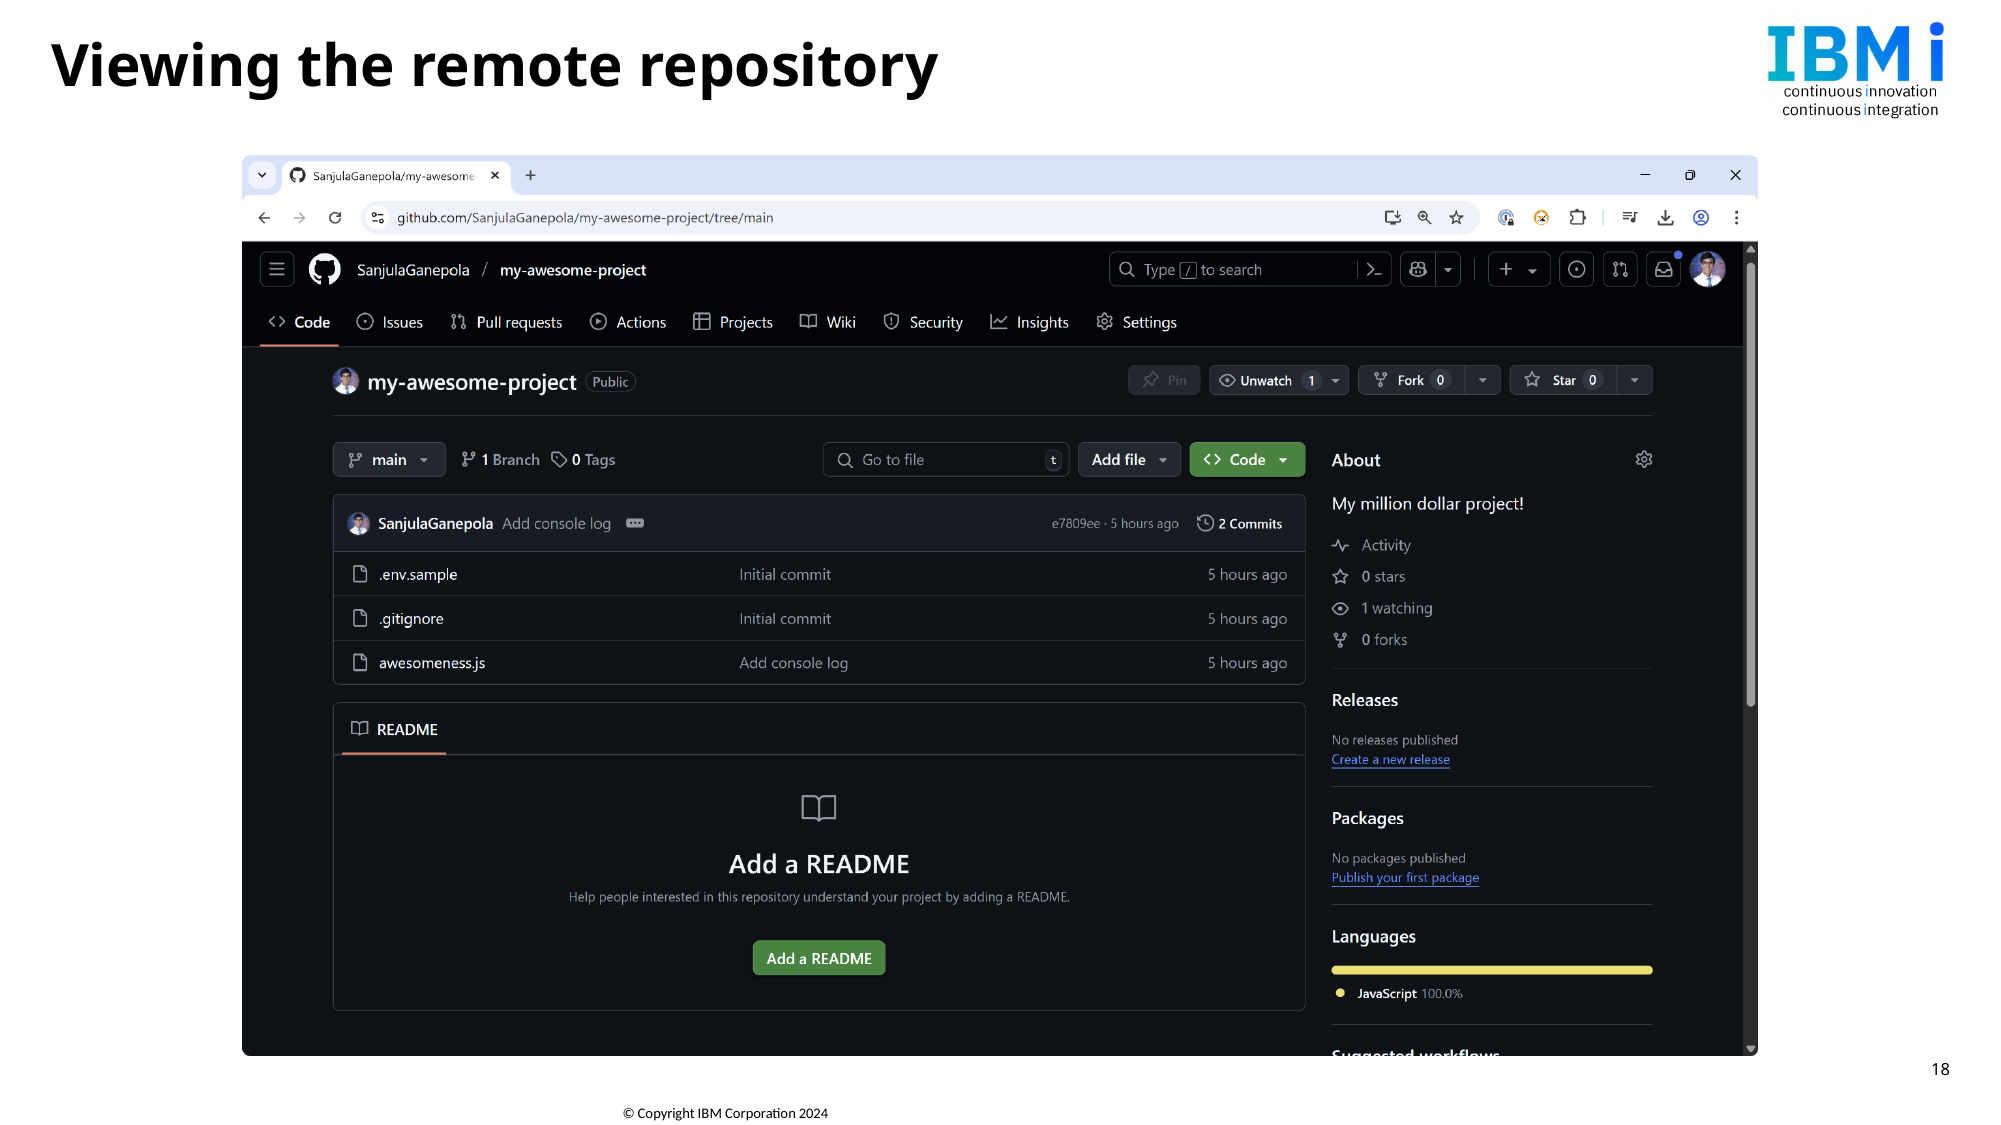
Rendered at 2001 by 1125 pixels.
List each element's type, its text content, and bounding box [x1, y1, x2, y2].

picture [1761, 5, 1961, 124]
picture [242, 155, 1758, 1056]
slide_number 18 [1500, 1055, 1950, 1086]
title Viewing the remote repository [51, 36, 1721, 101]
